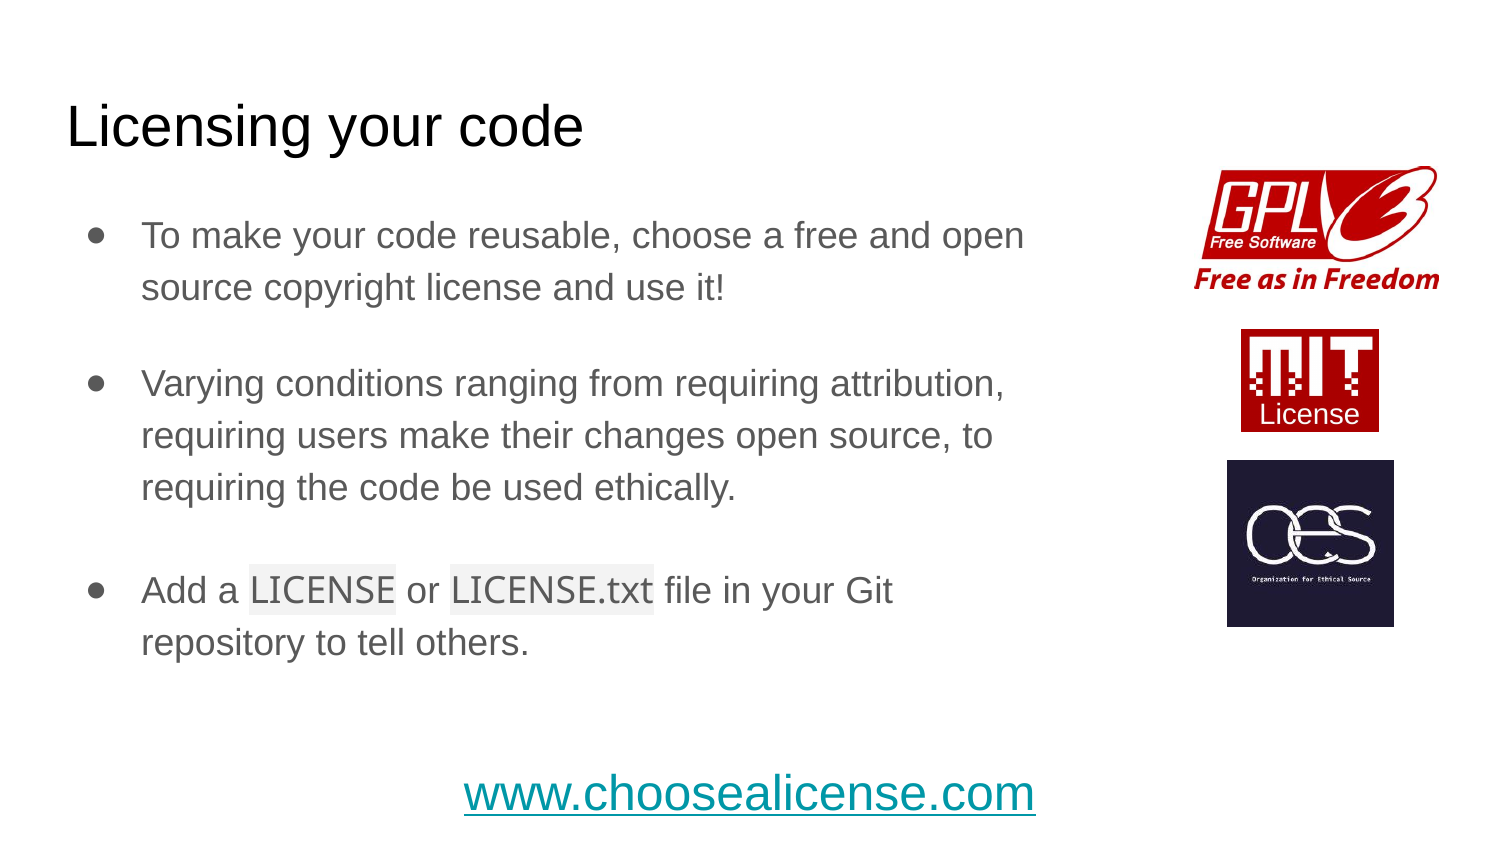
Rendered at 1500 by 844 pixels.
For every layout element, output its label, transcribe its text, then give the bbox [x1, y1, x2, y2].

list To make your code reusable, choose a free and open source copyright license and use it! Varying conditions ranging from requiring attribution, requiring users make their changes open source, to requiring the code be used ethically. Add a LICENSE or LICENSE.txt file in your Git repository to tell others. [51, 189, 1072, 745]
picture [1226, 460, 1394, 627]
text_box www.choosealicense.com [0, 745, 1500, 836]
picture [1194, 166, 1439, 289]
title Licensing your code [51, 72, 1449, 167]
picture [1241, 329, 1379, 432]
